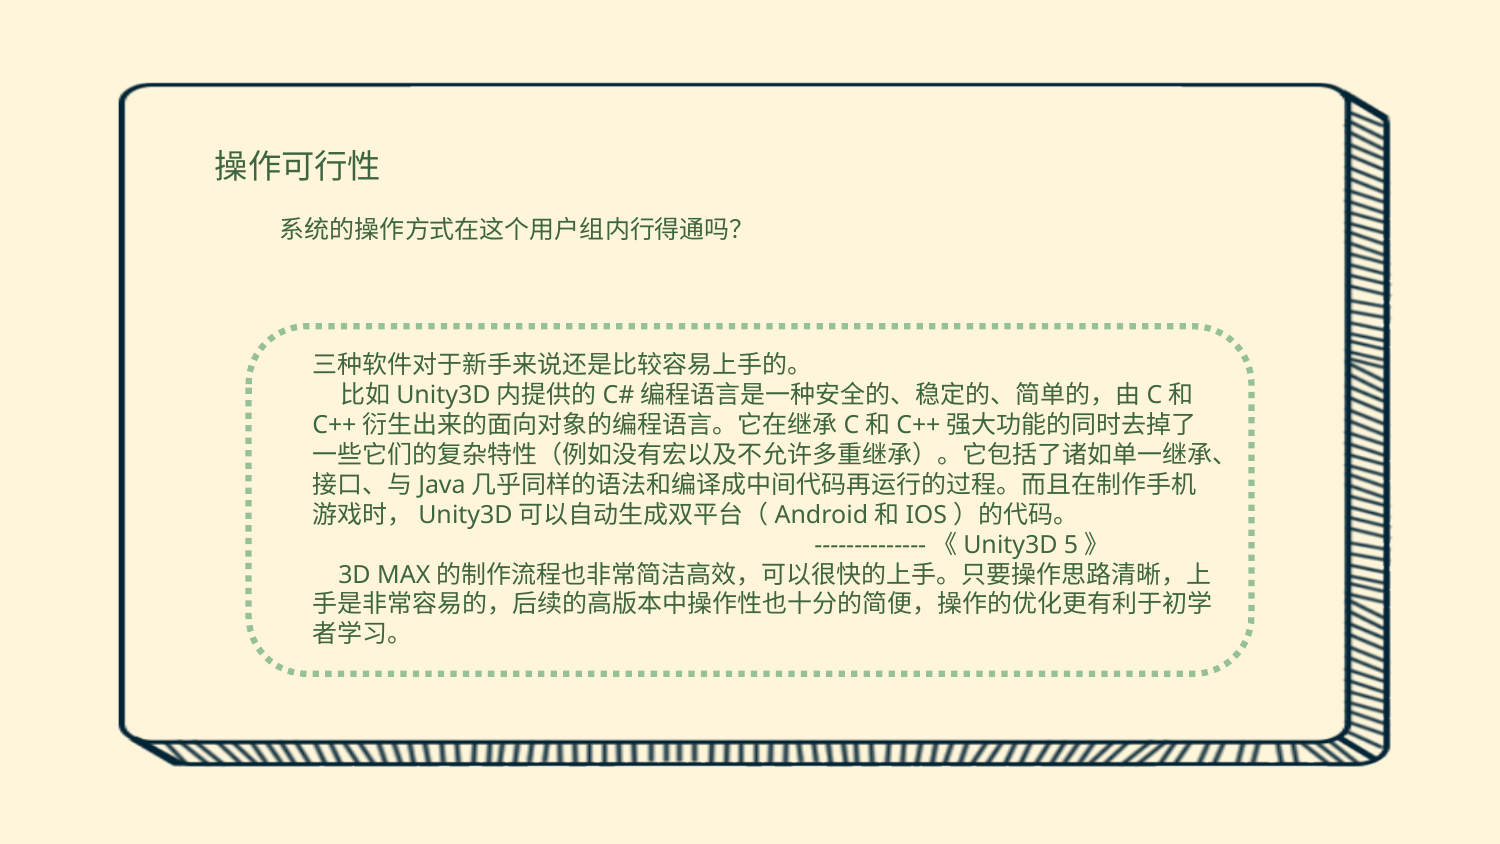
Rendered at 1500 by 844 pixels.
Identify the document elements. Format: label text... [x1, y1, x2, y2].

text_box 三种软件对于新手来说还是比较容易上手的。 比如Unity3D内提供的C#编程语言是一种安全的、稳定的、简单的，由C和C++衍生出来的面向对象的编程语言。它在继承C和C++强大功能的同时去掉了一些它们的复杂特性（例如没有宏以及不允许多重继承）。它包括了诸如单一继承、接口、与Java几乎同样的语法和编译成中间代码再运行的过程。而且在制作手机游戏时，Unity3D可以自动生成双平台（Android和IOS）的代码。 --------------《Unity3D 5》 3D MAX的制作流程也非常简洁高效，可以很快的上手。只要操作思路清晰，上手是非常容易的，后续的高版本中操作性也十分的简便，操作的优化更有利于初学者学习。 [297, 341, 386, 656]
text_box 三种软件对于新手来说还是比较容易上手的。 比如Unity3D内提供的C#编程语言是一种安全的、稳定的、简单的，由C和C++衍生出来的面向对象的编程语言。它在继承C和C++强大功能的同时去掉了一些它们的复杂特性（例如没有宏以及不允许多重继承）。它包括了诸如单一继承、接口、与Java几乎同样的语法和编译成中间代码再运行的过程。而且在制作手机游戏时，Unity3D可以自动生成双平台（Android和IOS）的代码。 --------------《Unity3D 5》 3D MAX的制作流程也非常简洁高效，可以很快的上手。只要操作思路清晰，上手是非常容易的，后续的高版本中操作性也十分的简便，操作的优化更有利于初学者学习。 [1141, 341, 1230, 656]
text_box [246, 324, 386, 676]
text_box 操作可行性 [200, 138, 386, 193]
text_box [1141, 324, 1254, 676]
picture [70, 0, 1458, 844]
text_box 系统的操作方式在这个用户组内行得通吗？ [265, 206, 386, 251]
